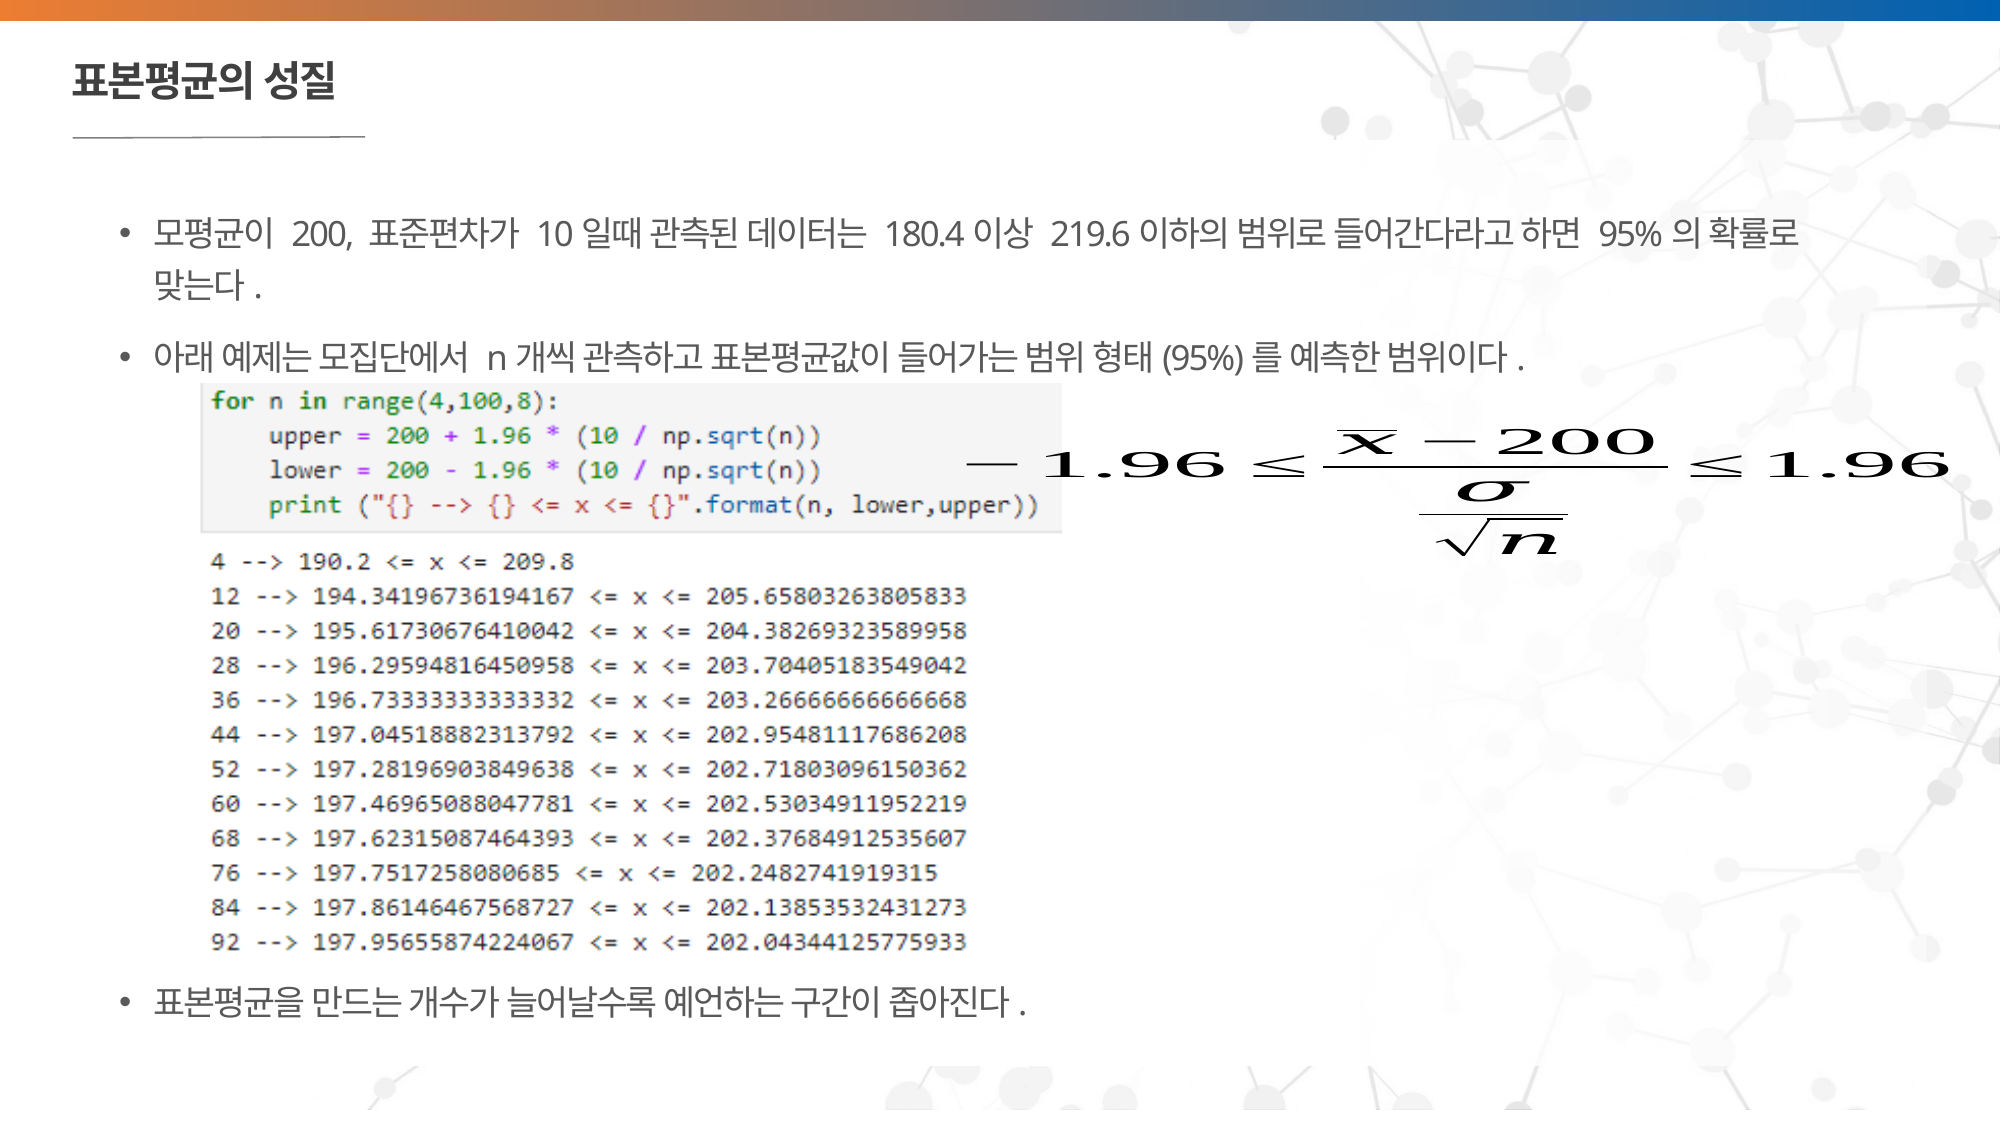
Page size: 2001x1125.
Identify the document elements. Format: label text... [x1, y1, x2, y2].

title 표본평균의 성질 [56, 49, 1162, 117]
list 모평균이 200, 표준편차가 10일때 관측된 데이터는 180.4이상 219.6이하의 범위로 들어간다라고 하면 95%의 확률로 맞는다. 아래 예제는 모집단에서 n개씩 관측하고 표본평균값이 들어가는 범위 형태(95%)를 예측한 범위이다. 표본평균을 만드는 개수가 늘어날수록 예언하는 구간이 좁아진다. [104, 193, 1911, 1035]
picture [193, 383, 1062, 975]
